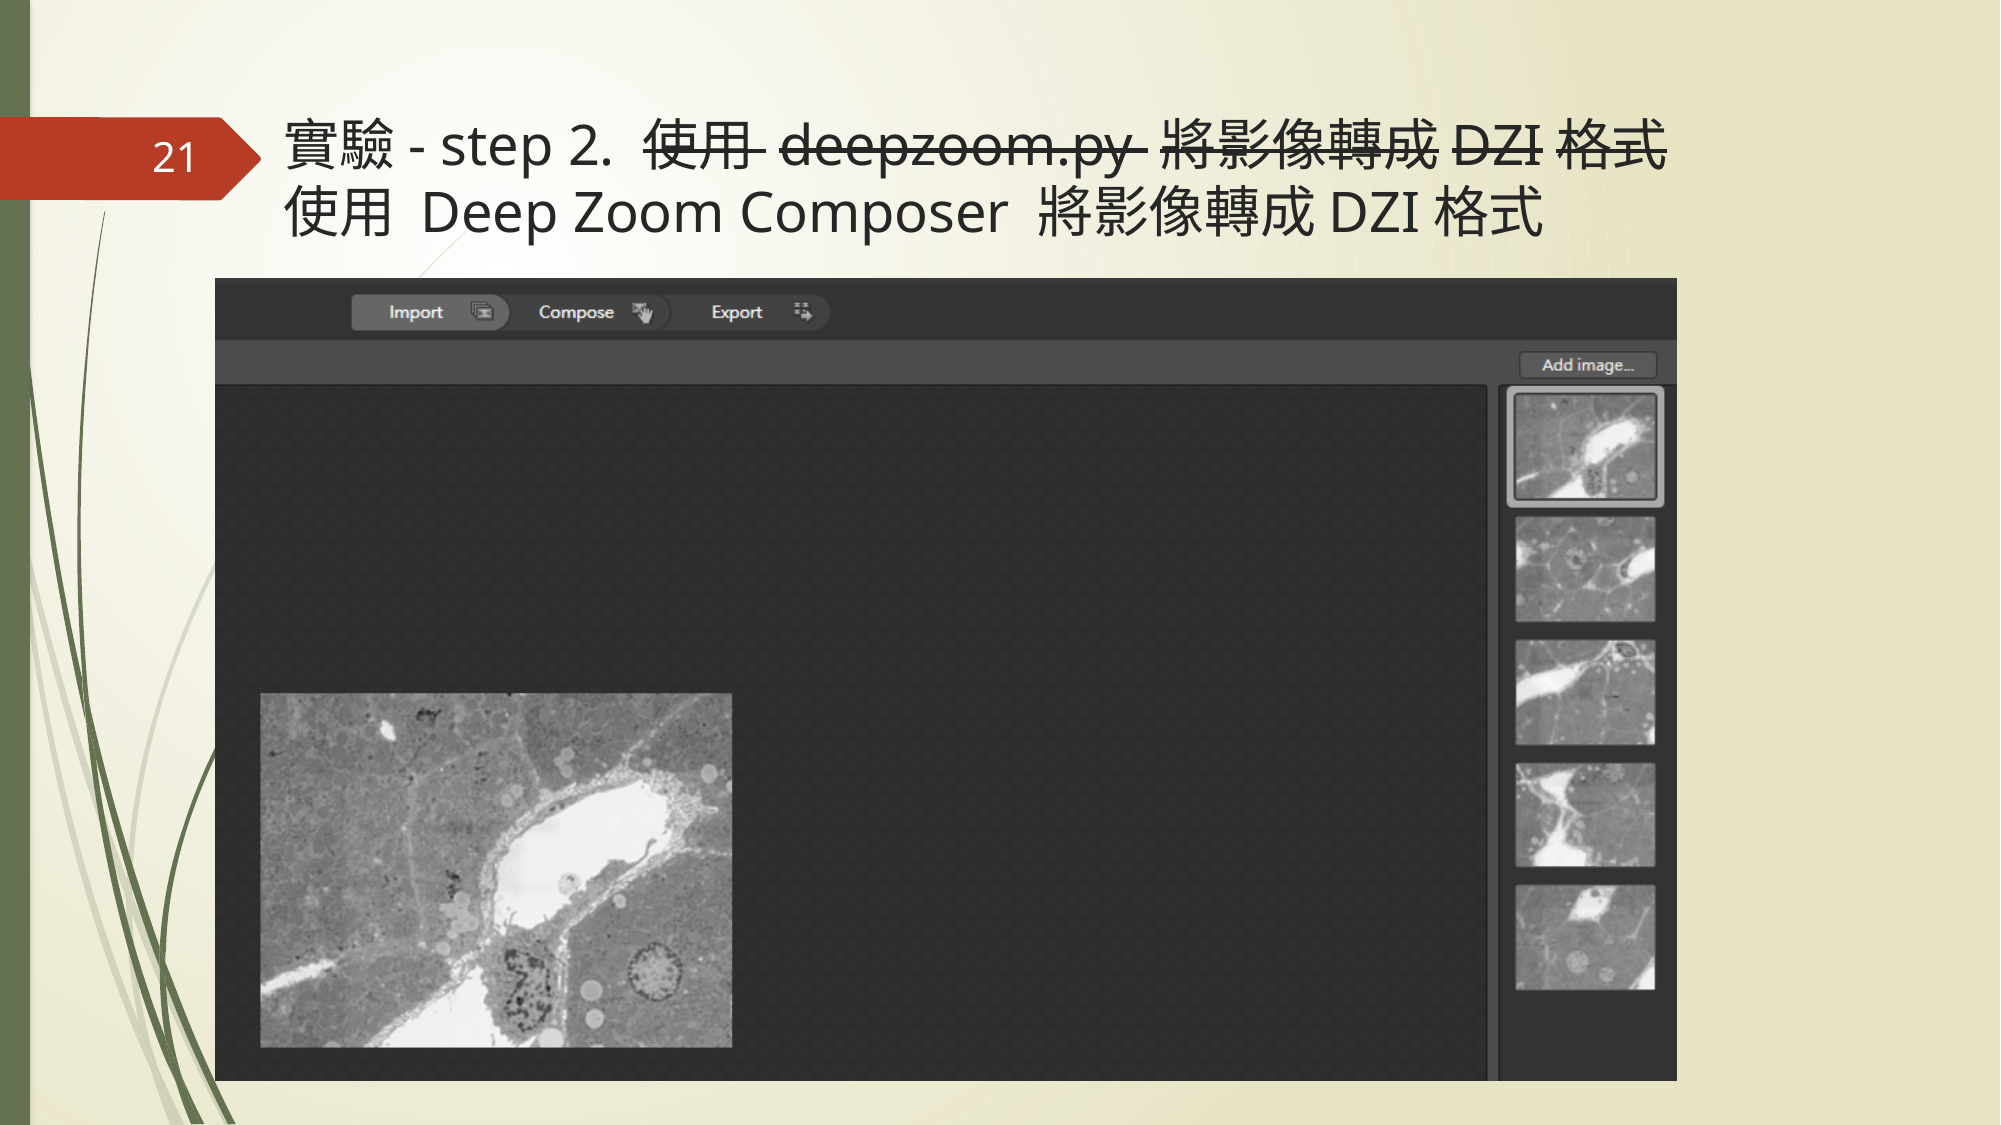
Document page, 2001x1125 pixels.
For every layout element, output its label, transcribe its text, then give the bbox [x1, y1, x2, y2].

picture [214, 278, 1678, 1082]
title 實驗- step 2. 使用 deepzoom.py 將影像轉成DZI格式 使用 Deep Zoom Composer 將影像轉成DZI格式 [269, 102, 1731, 313]
slide_number 21 [87, 129, 216, 190]
